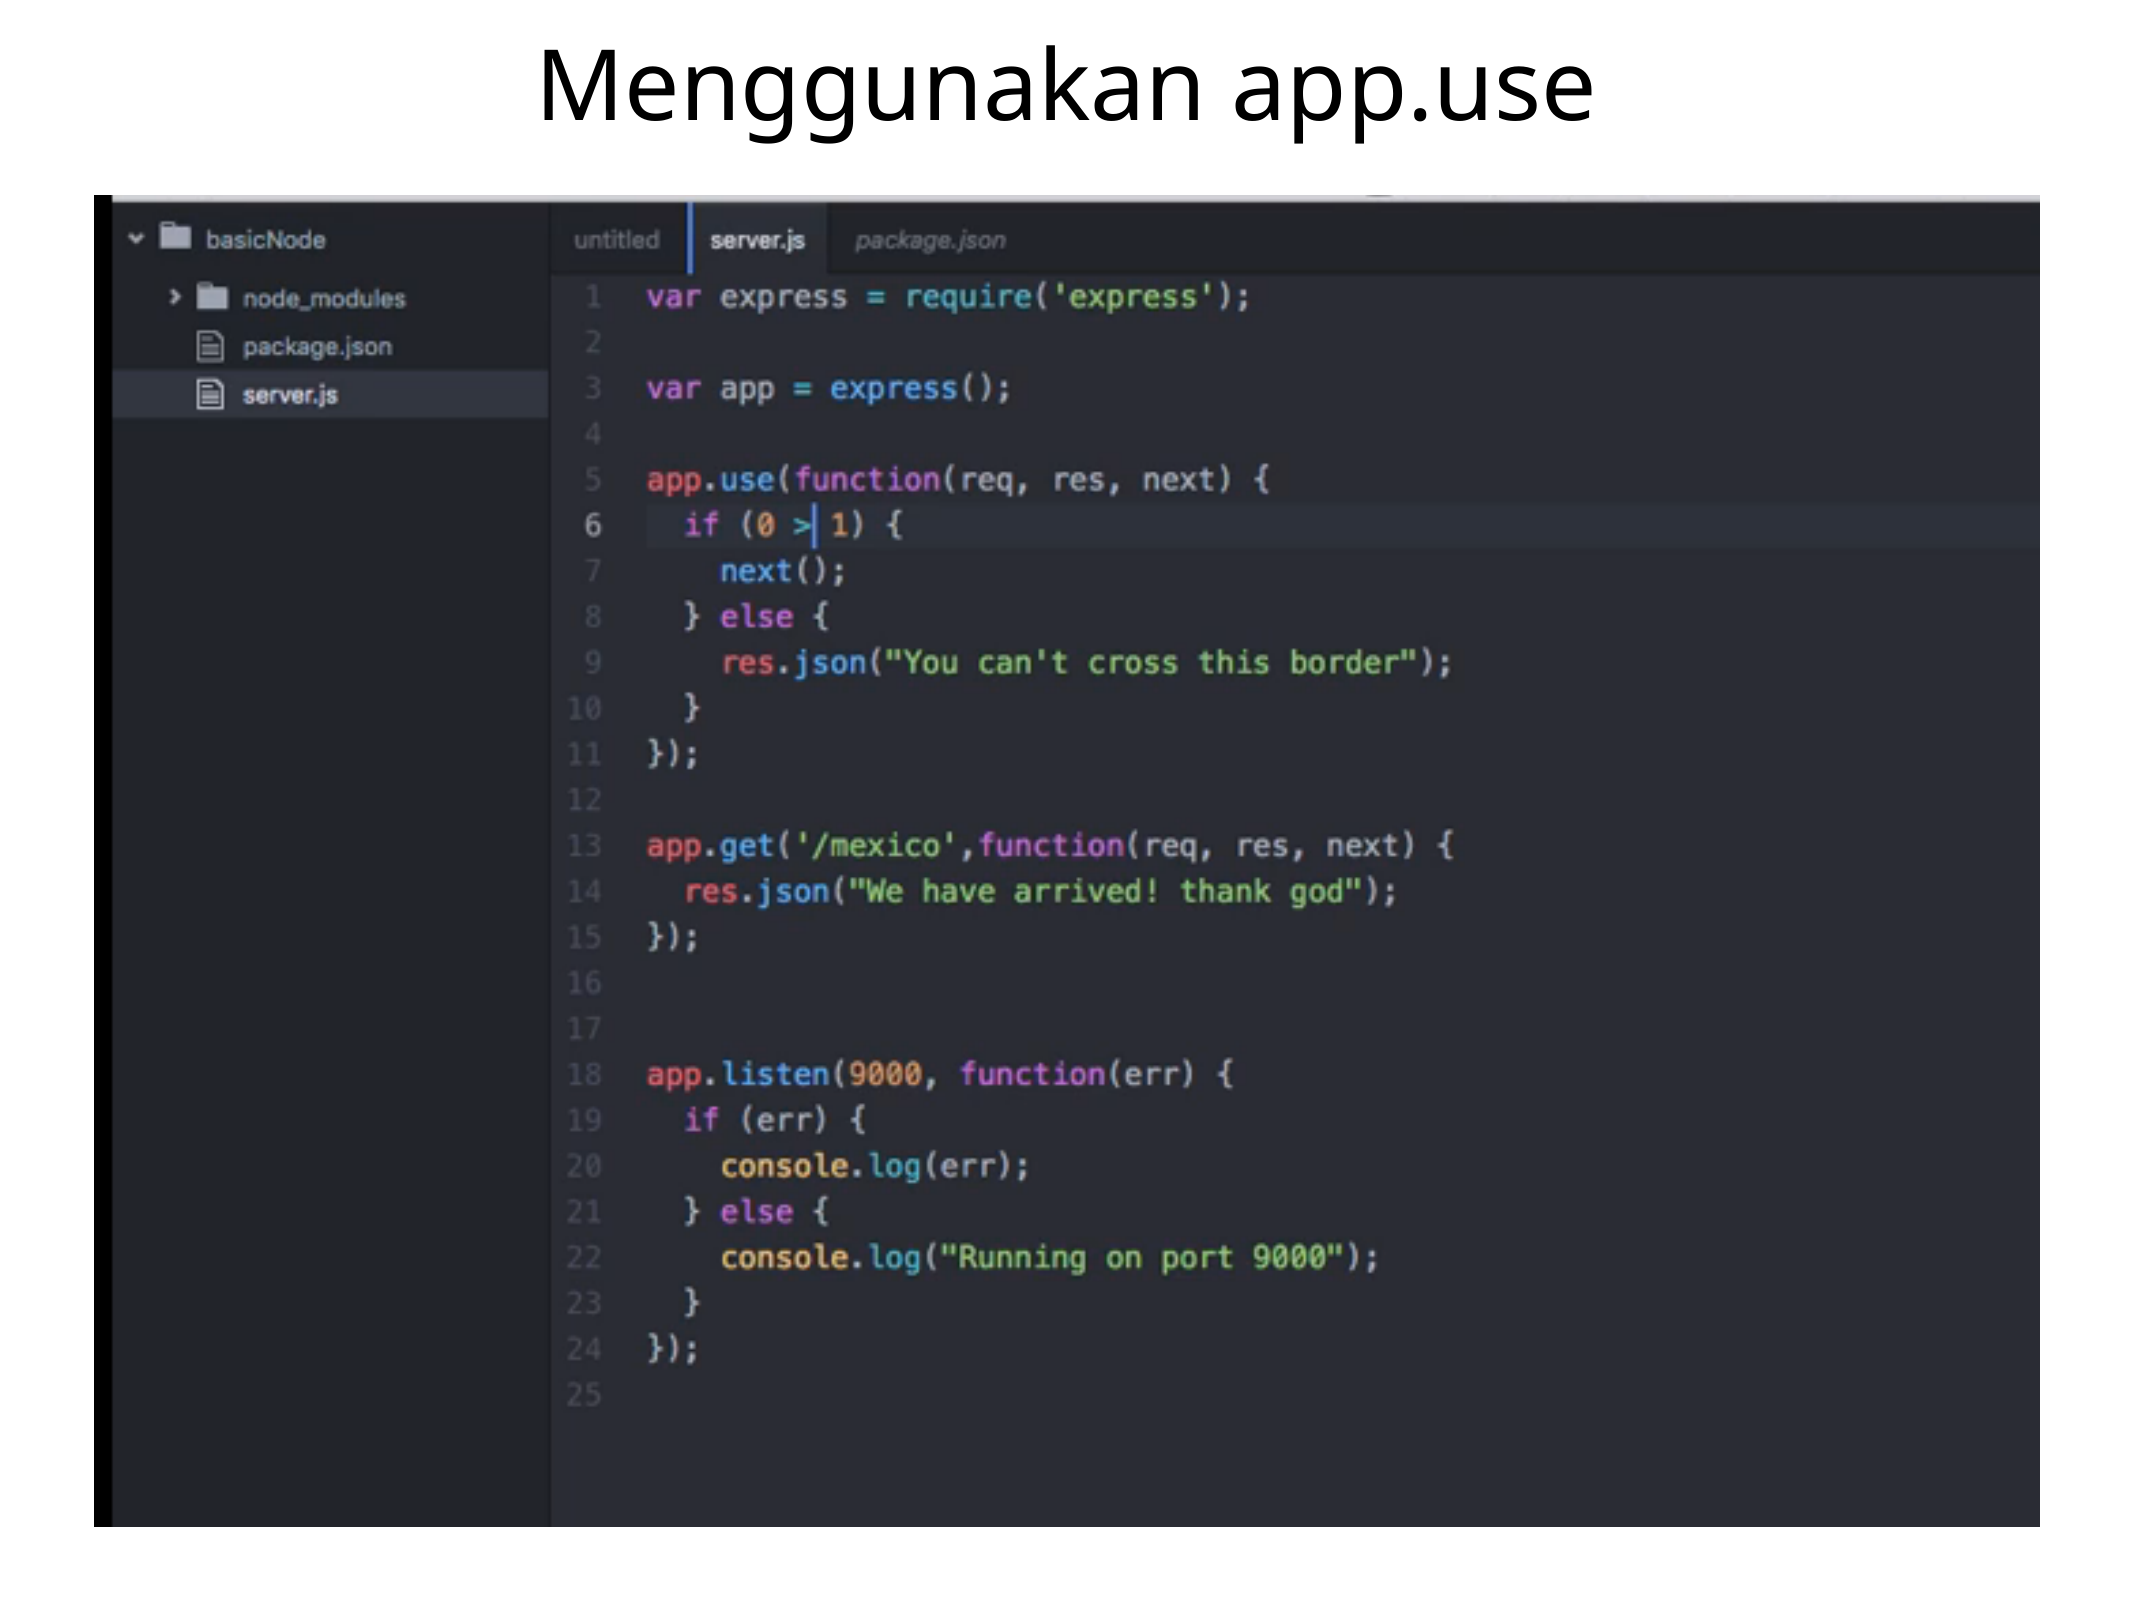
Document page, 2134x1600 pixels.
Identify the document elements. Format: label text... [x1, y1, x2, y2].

title Menggunakan app.use [155, 12, 1978, 150]
picture [93, 194, 2040, 1528]
